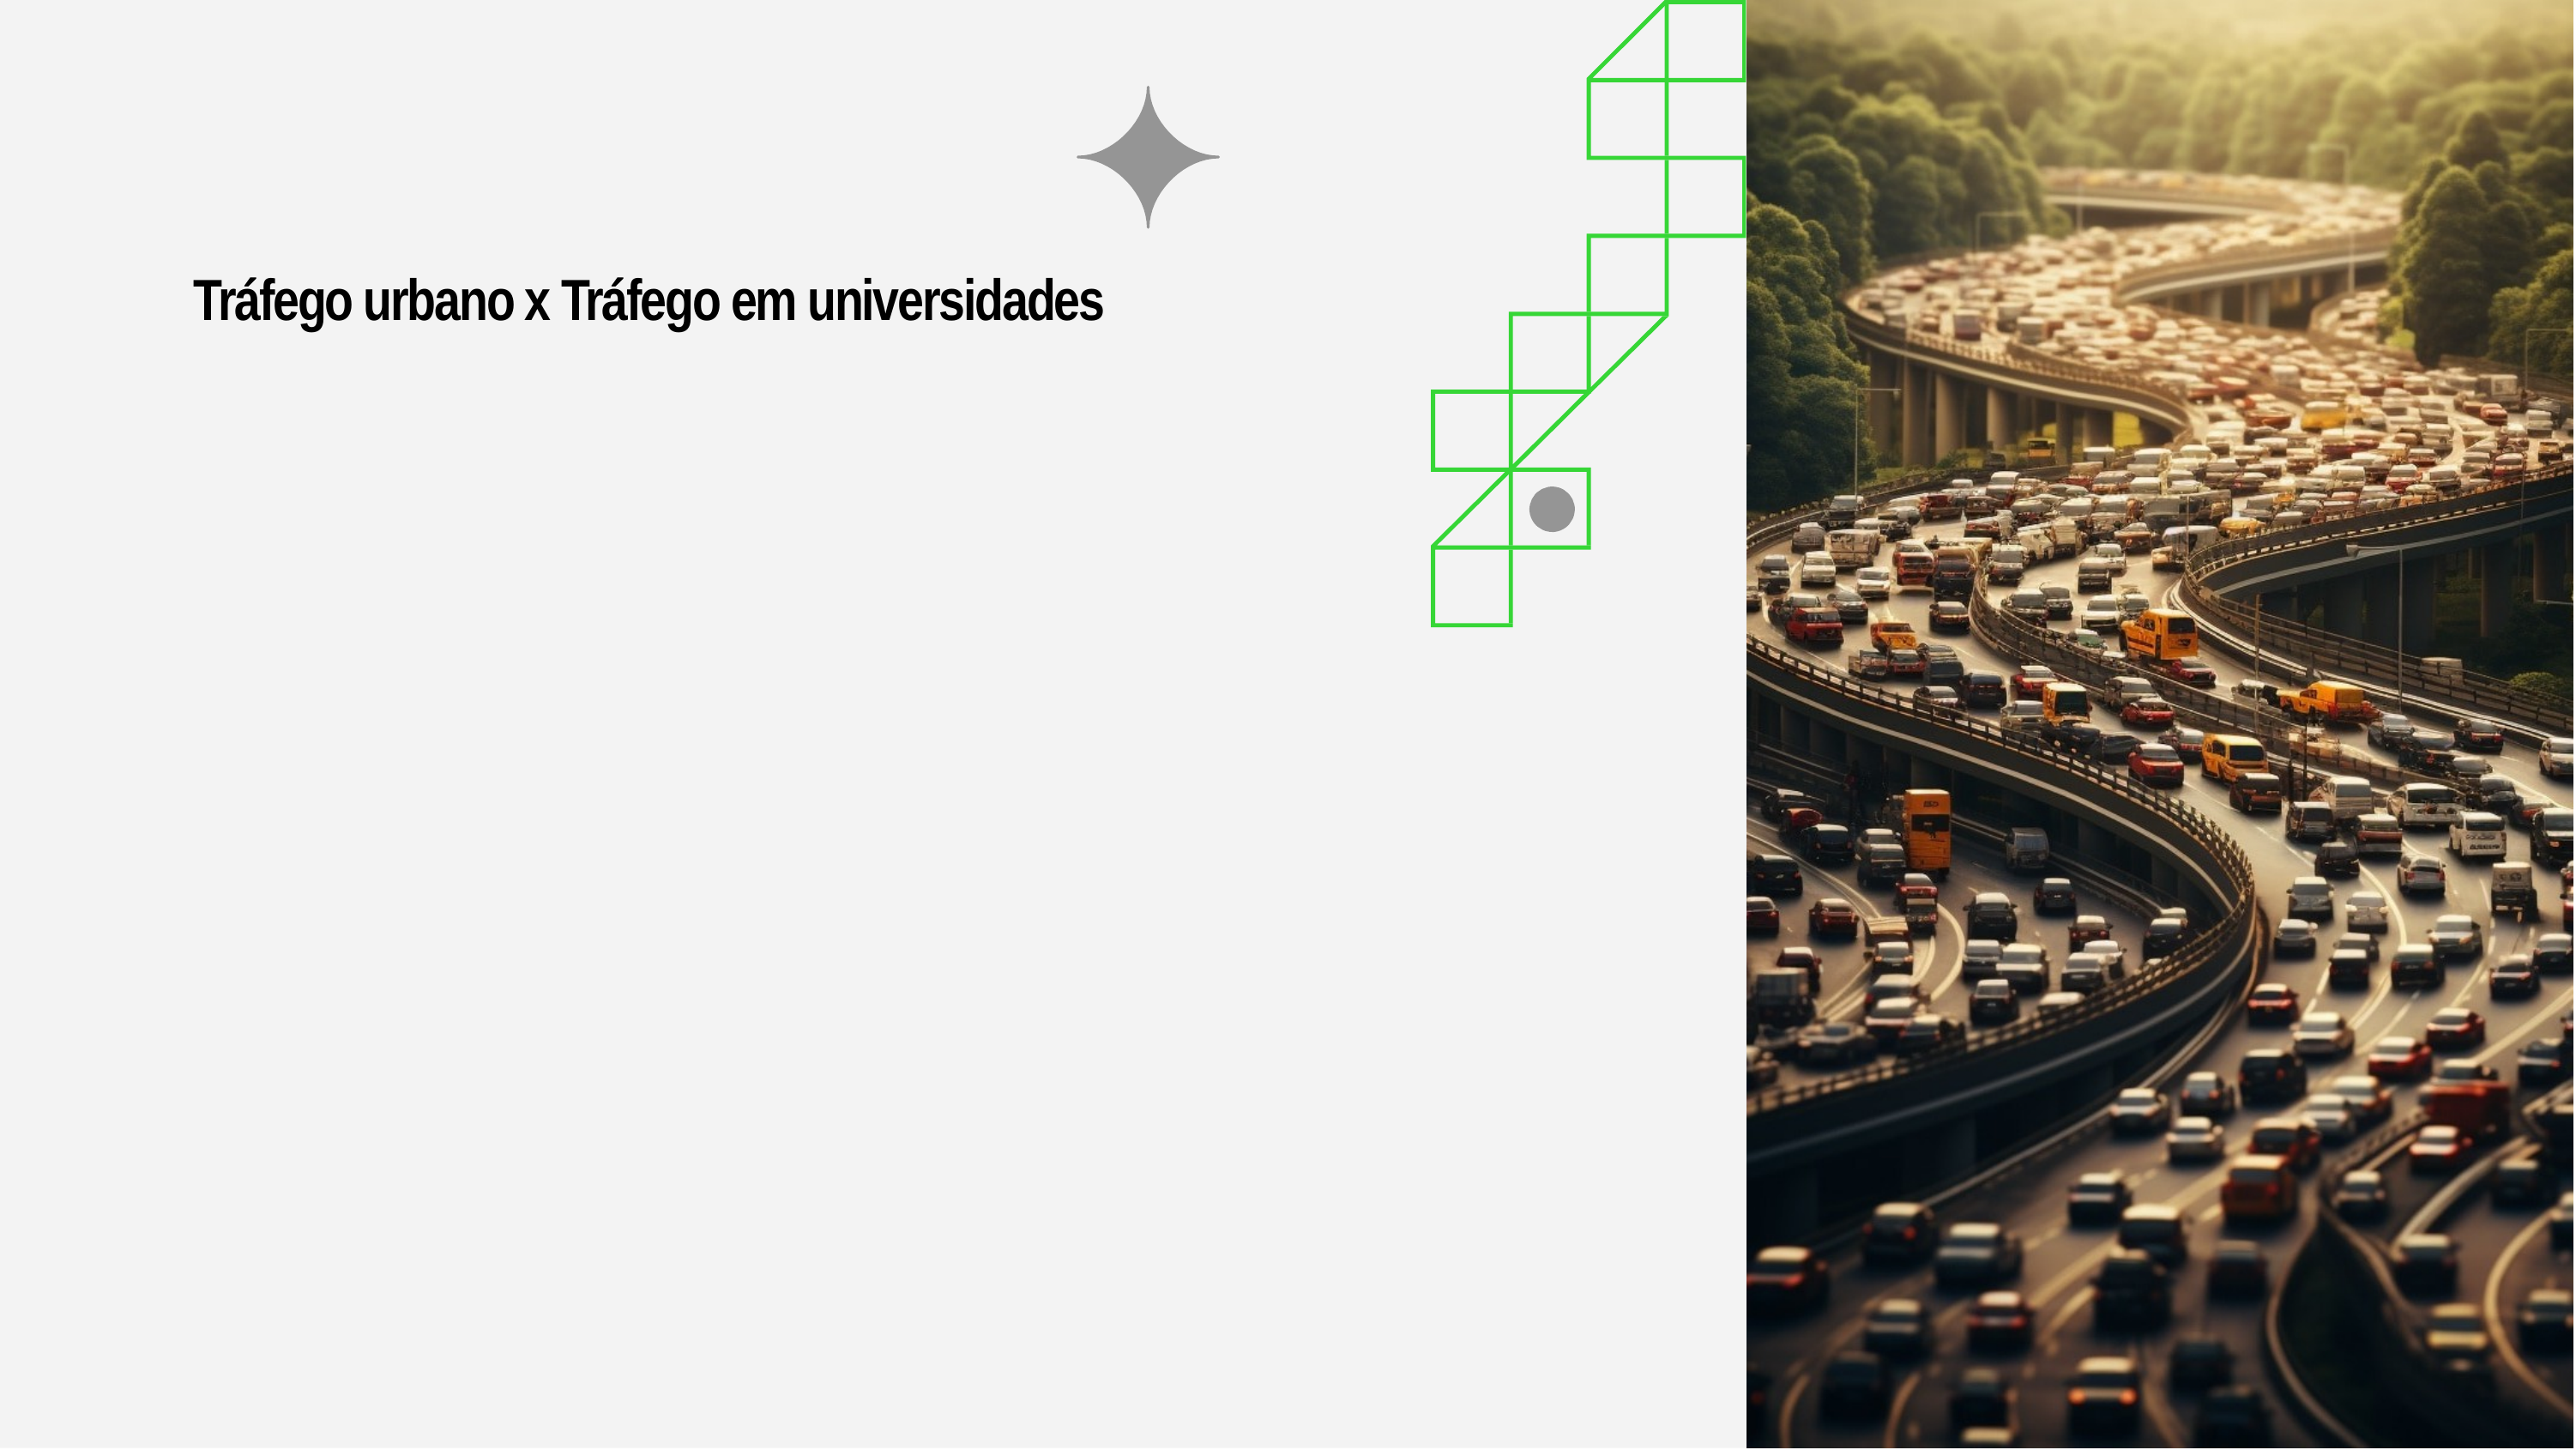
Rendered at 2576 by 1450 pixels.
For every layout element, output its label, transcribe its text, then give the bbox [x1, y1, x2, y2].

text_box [1076, 85, 1221, 229]
picture [1746, 0, 2574, 1448]
title Tráfego urbano x Tráfego em universidades [191, 260, 1426, 504]
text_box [1430, 0, 1746, 628]
